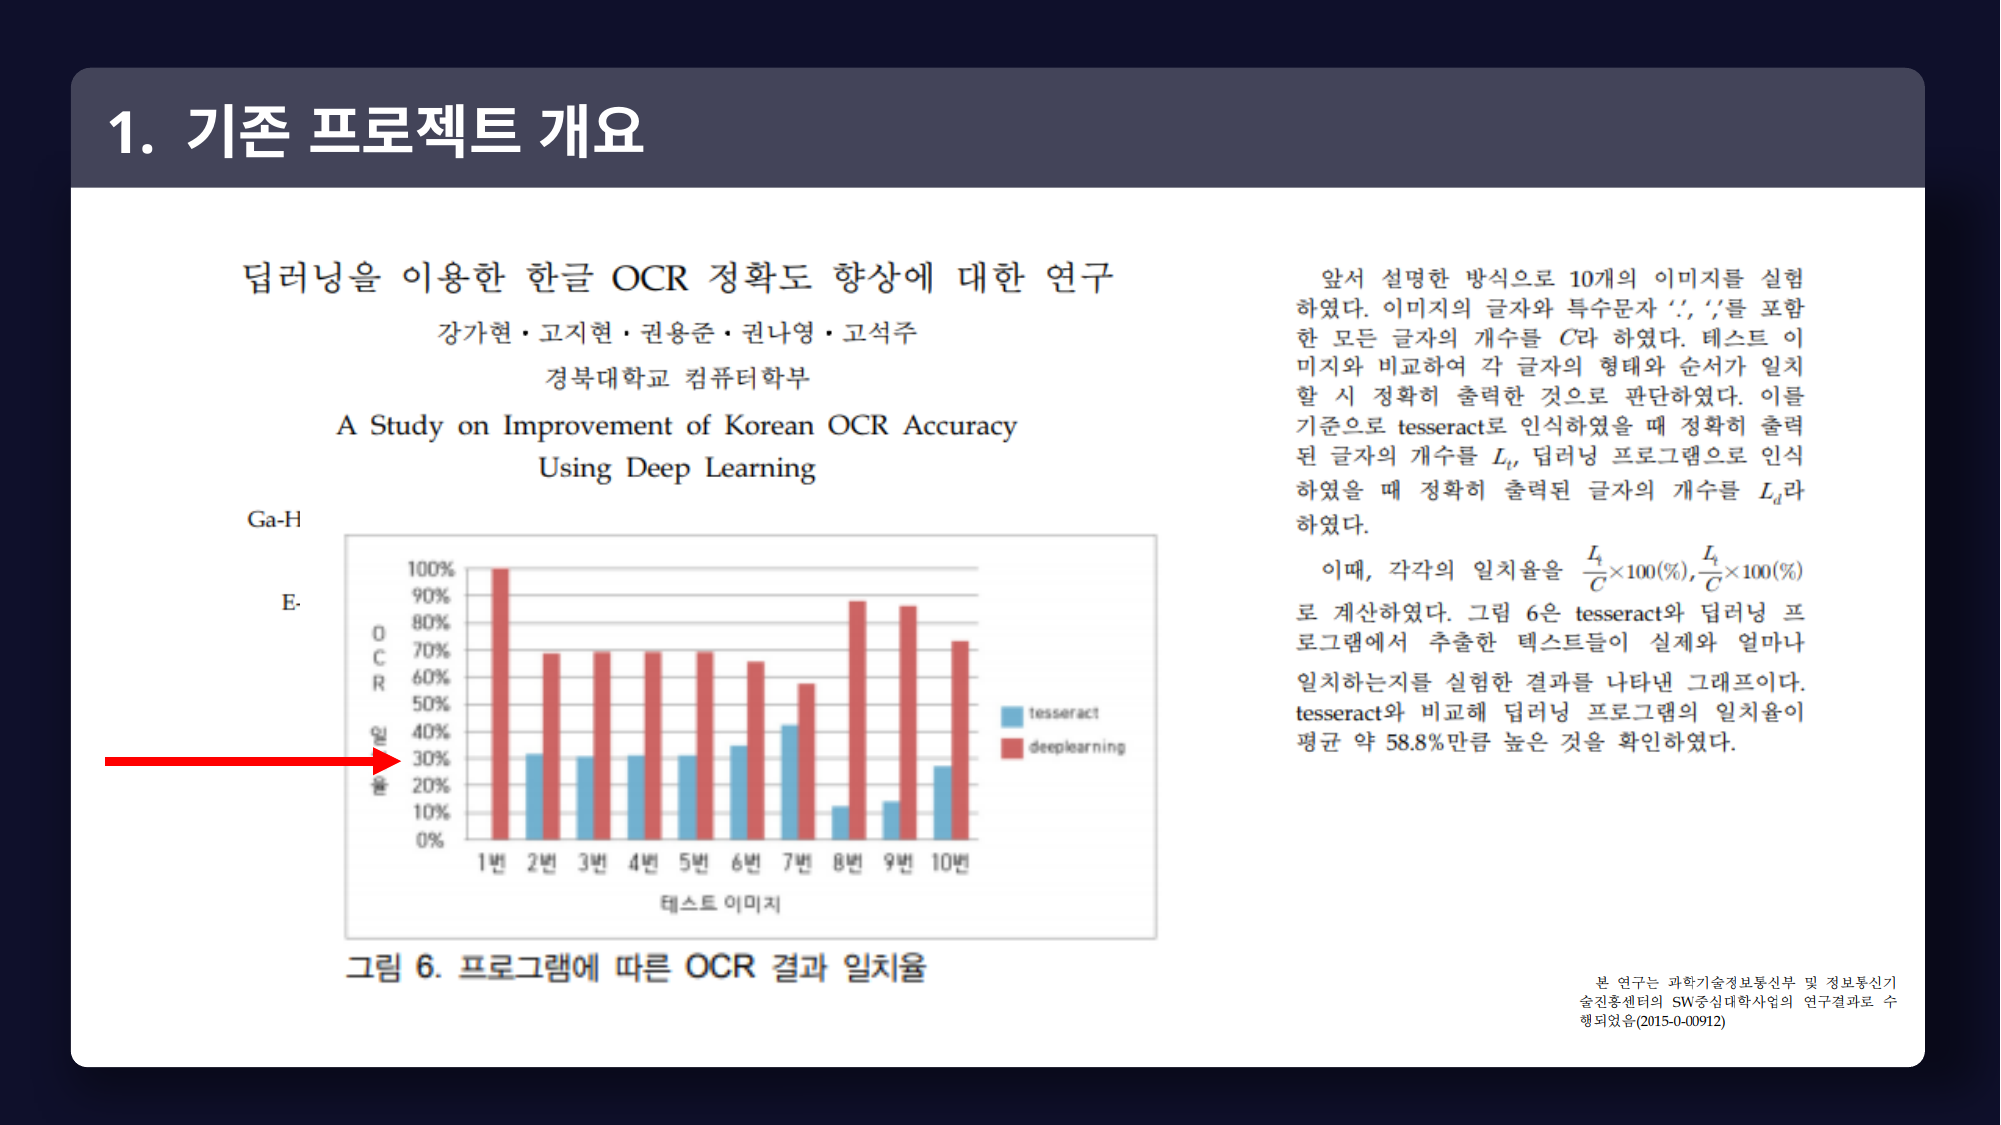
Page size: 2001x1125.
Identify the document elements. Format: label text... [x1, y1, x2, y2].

text_box 1. 기존 프로젝트 개요 [69, 66, 1926, 189]
picture [1567, 970, 1902, 1036]
picture [140, 231, 1176, 1018]
picture [1273, 251, 1821, 774]
text_box [69, 189, 1926, 1069]
